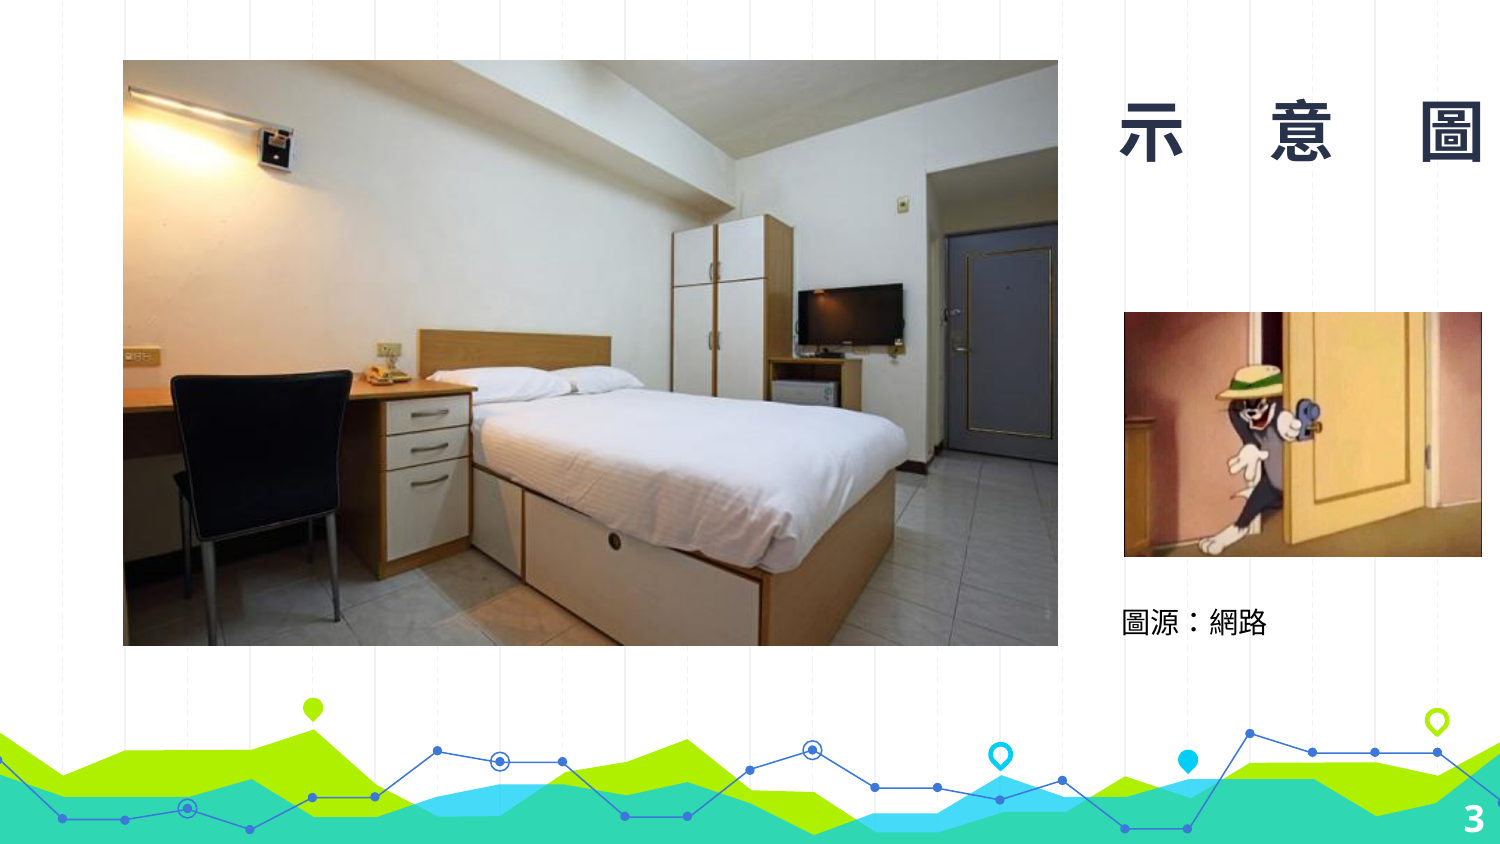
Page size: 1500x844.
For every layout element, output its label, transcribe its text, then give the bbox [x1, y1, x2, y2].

text_box 示 意 圖 [0, 36, 1500, 185]
picture [122, 59, 1058, 646]
slide_number 3 [1410, 780, 1500, 844]
text_box 圖源：網路 [1106, 597, 1283, 647]
picture [1123, 312, 1483, 557]
